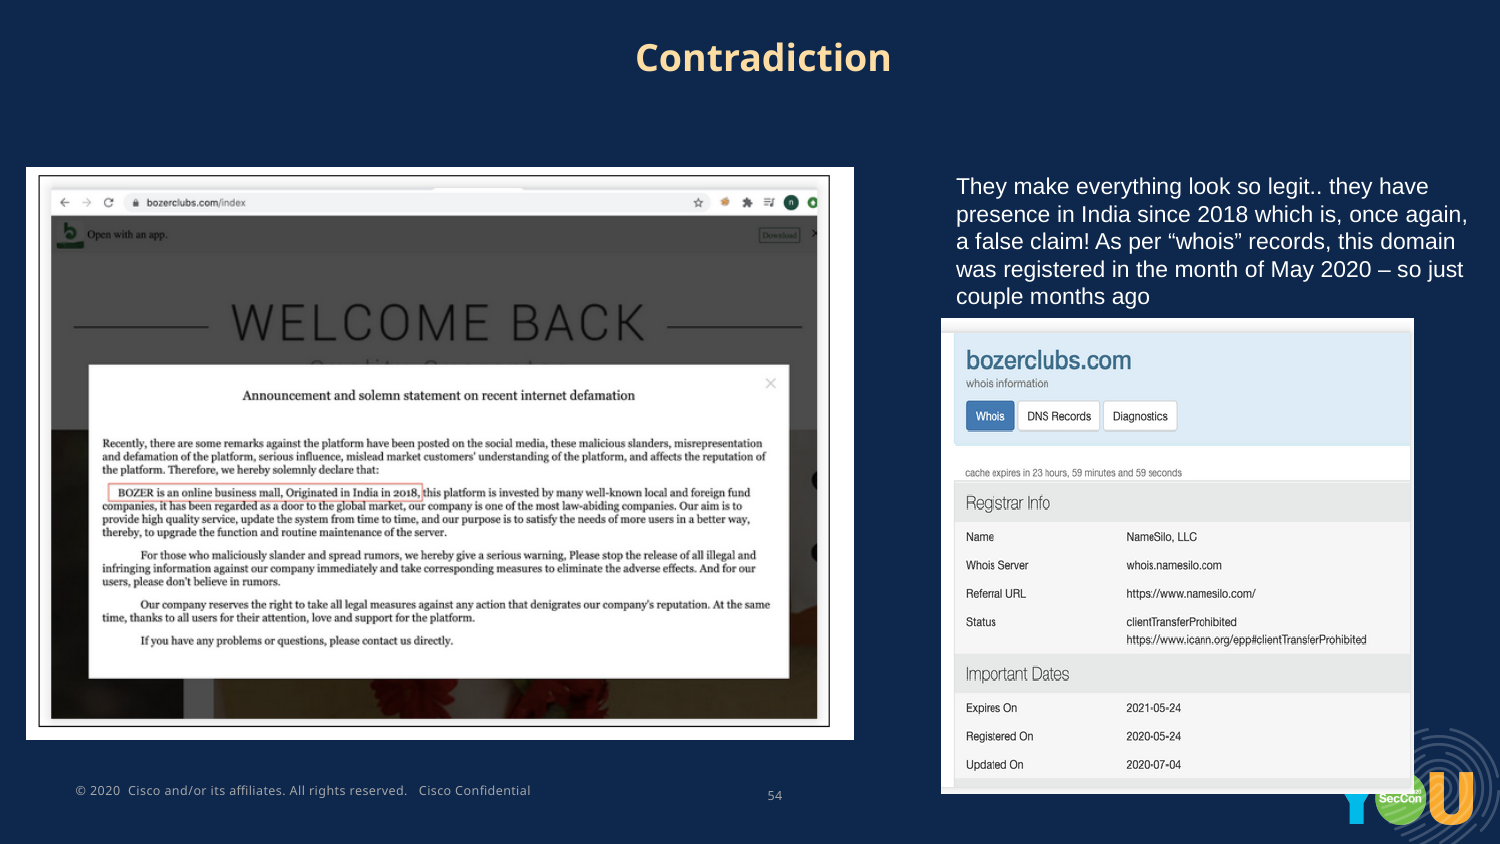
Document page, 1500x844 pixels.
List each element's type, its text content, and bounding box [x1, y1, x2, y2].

picture [940, 318, 1500, 844]
text_box They make everything look so legit.. they have presence in India since 2018 which is, once again, a false claim! As per “whois” records, this domain was registered in the month of May 2020 – so just couple months ago [941, 164, 1486, 317]
title Contradiction [79, 0, 1449, 121]
picture [25, 167, 854, 740]
